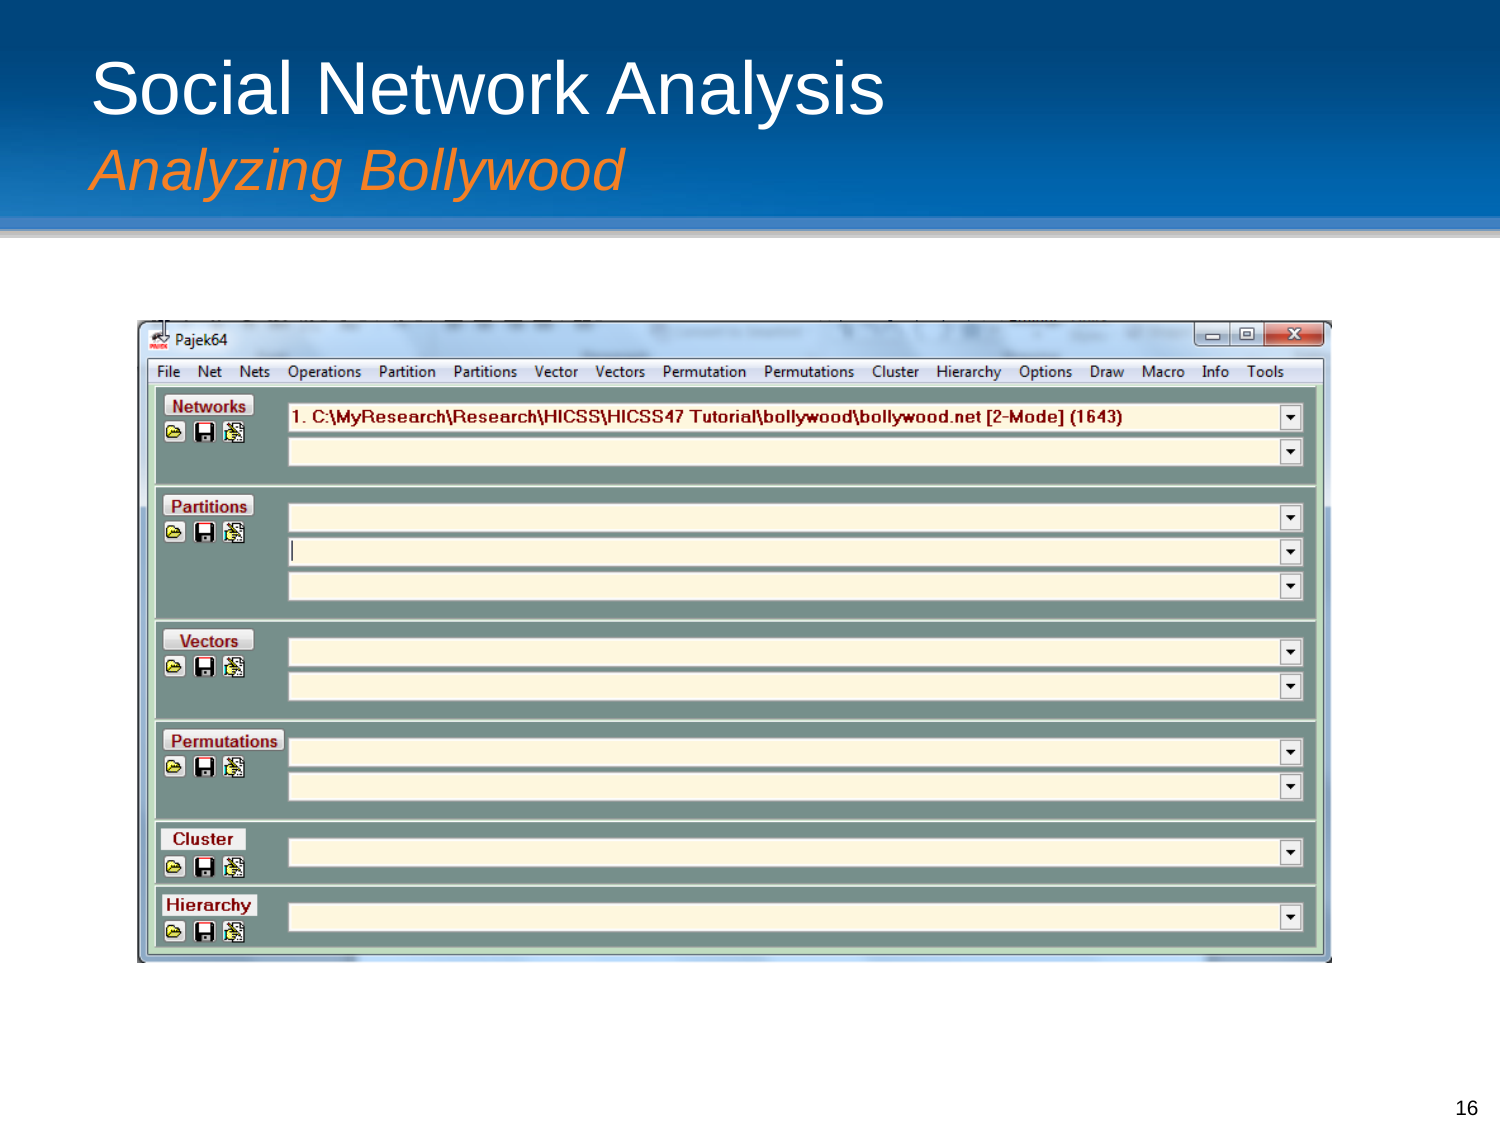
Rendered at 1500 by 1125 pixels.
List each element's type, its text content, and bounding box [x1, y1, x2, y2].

picture [0, 0, 1500, 1125]
title Social Network Analysis [74, 37, 1201, 138]
list Analyzing Bollywood [74, 138, 1201, 226]
slide_number 16 [1400, 1087, 1494, 1125]
